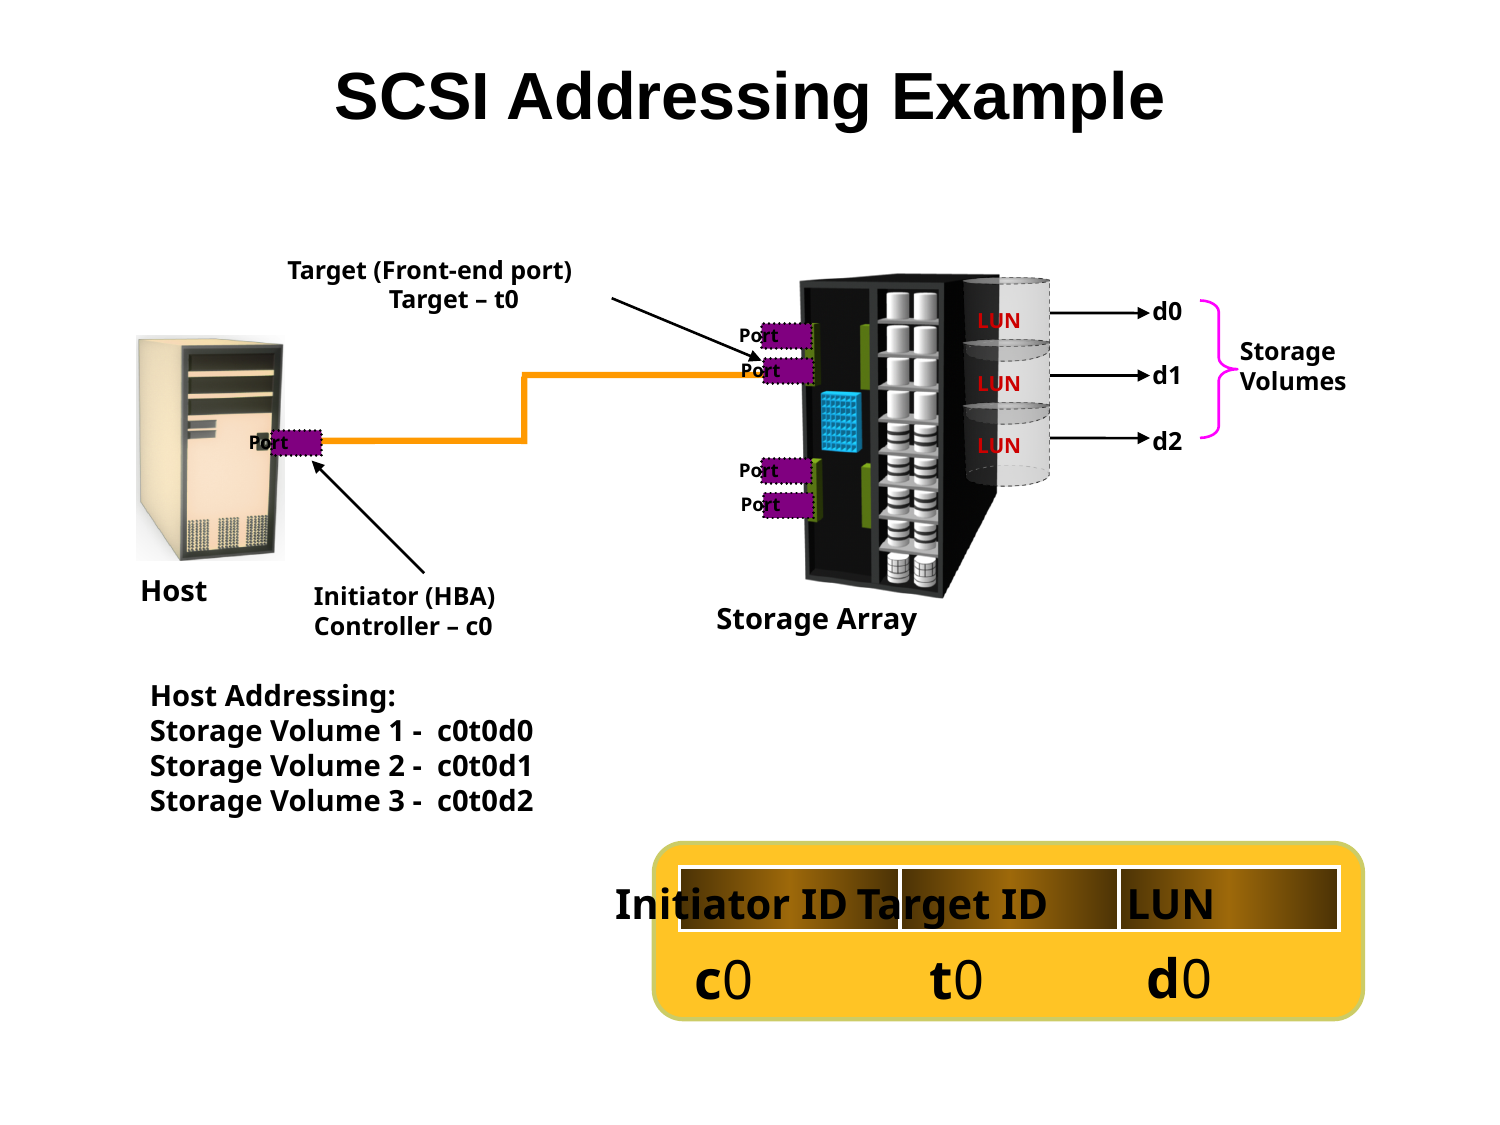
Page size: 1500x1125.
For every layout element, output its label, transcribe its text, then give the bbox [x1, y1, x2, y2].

text_box Host Addressing: Storage Volume 1 - c0t0d0 Storage Volume 2 - c0t0d1 Storage Volume 3 - c0t0d2 [135, 669, 661, 825]
text_box Host [139, 572, 324, 608]
text_box Port [289, 423, 359, 461]
picture [136, 335, 285, 561]
text_box Initiator (HBA) [299, 573, 575, 603]
text_box Target – t0 [374, 276, 587, 366]
text_box [1200, 300, 1224, 438]
text_box t0 [929, 945, 1101, 1011]
text_box Controller – c0 [299, 603, 575, 648]
text_box Port [725, 485, 793, 523]
text_box d0 [1137, 288, 1225, 333]
text_box d1 [1137, 351, 1200, 397]
text_box c0 [694, 945, 870, 1011]
text_box [1054, 306, 1150, 320]
text_box Port [724, 451, 793, 489]
text_box d0 [1146, 944, 1329, 1010]
title SCSI Addressing Example [74, 45, 1426, 141]
text_box Storage Array [716, 600, 1034, 636]
text_box Port [724, 316, 793, 351]
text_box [679, 866, 1339, 931]
text_box [653, 842, 1363, 1020]
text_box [962, 275, 1051, 489]
text_box d1 [1219, 351, 1224, 364]
text_box [611, 298, 762, 362]
text_box Target (Front-end port) [287, 254, 689, 285]
text_box d2 [1137, 417, 1225, 463]
text_box d1 [1219, 374, 1224, 397]
text_box Storage Volumes [1224, 327, 1400, 403]
picture [798, 272, 1000, 599]
text_box Port [725, 351, 793, 389]
text_box Port [724, 346, 735, 354]
text_box [311, 460, 425, 574]
